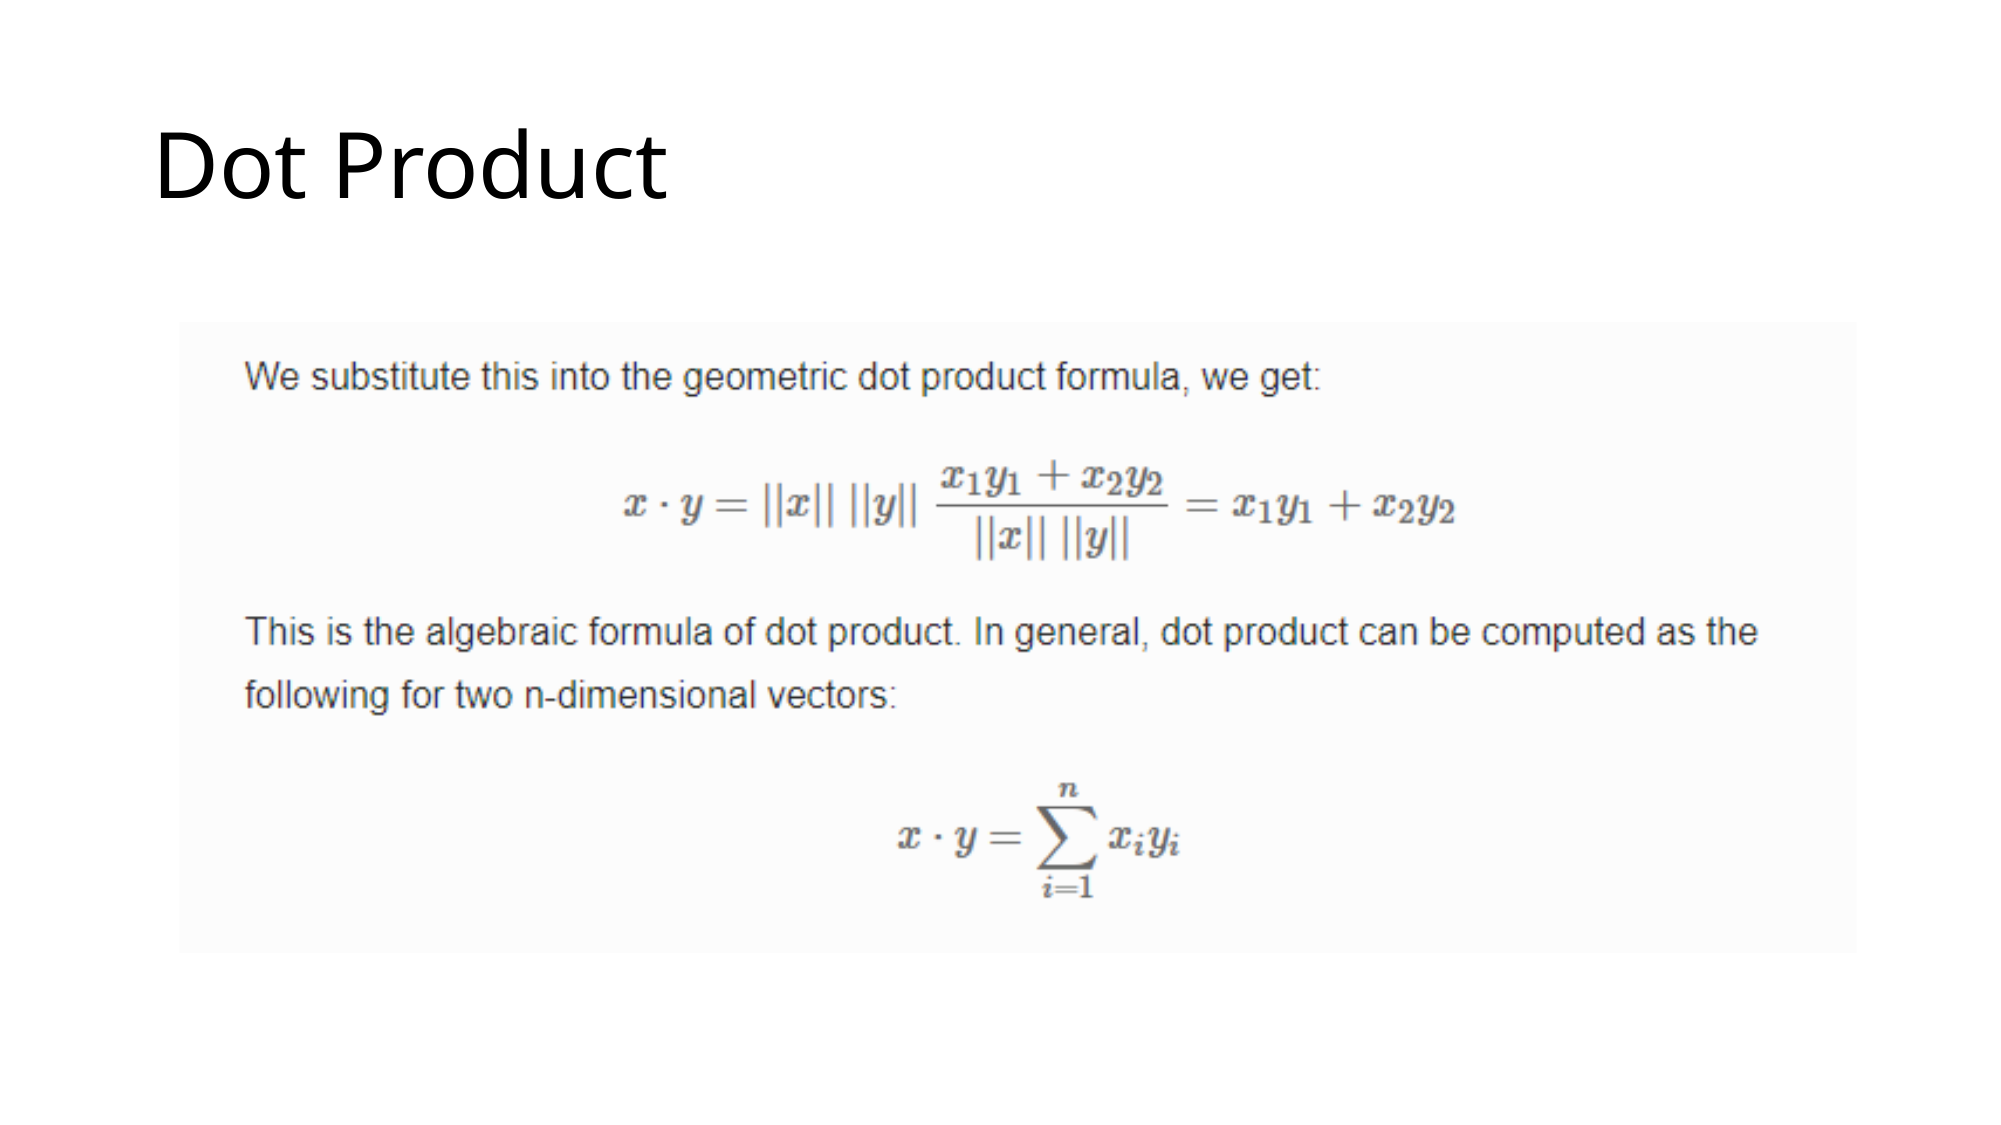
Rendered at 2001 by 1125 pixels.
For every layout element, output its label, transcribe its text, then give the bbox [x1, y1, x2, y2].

title Dot Product [137, 59, 1863, 278]
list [179, 322, 1857, 953]
